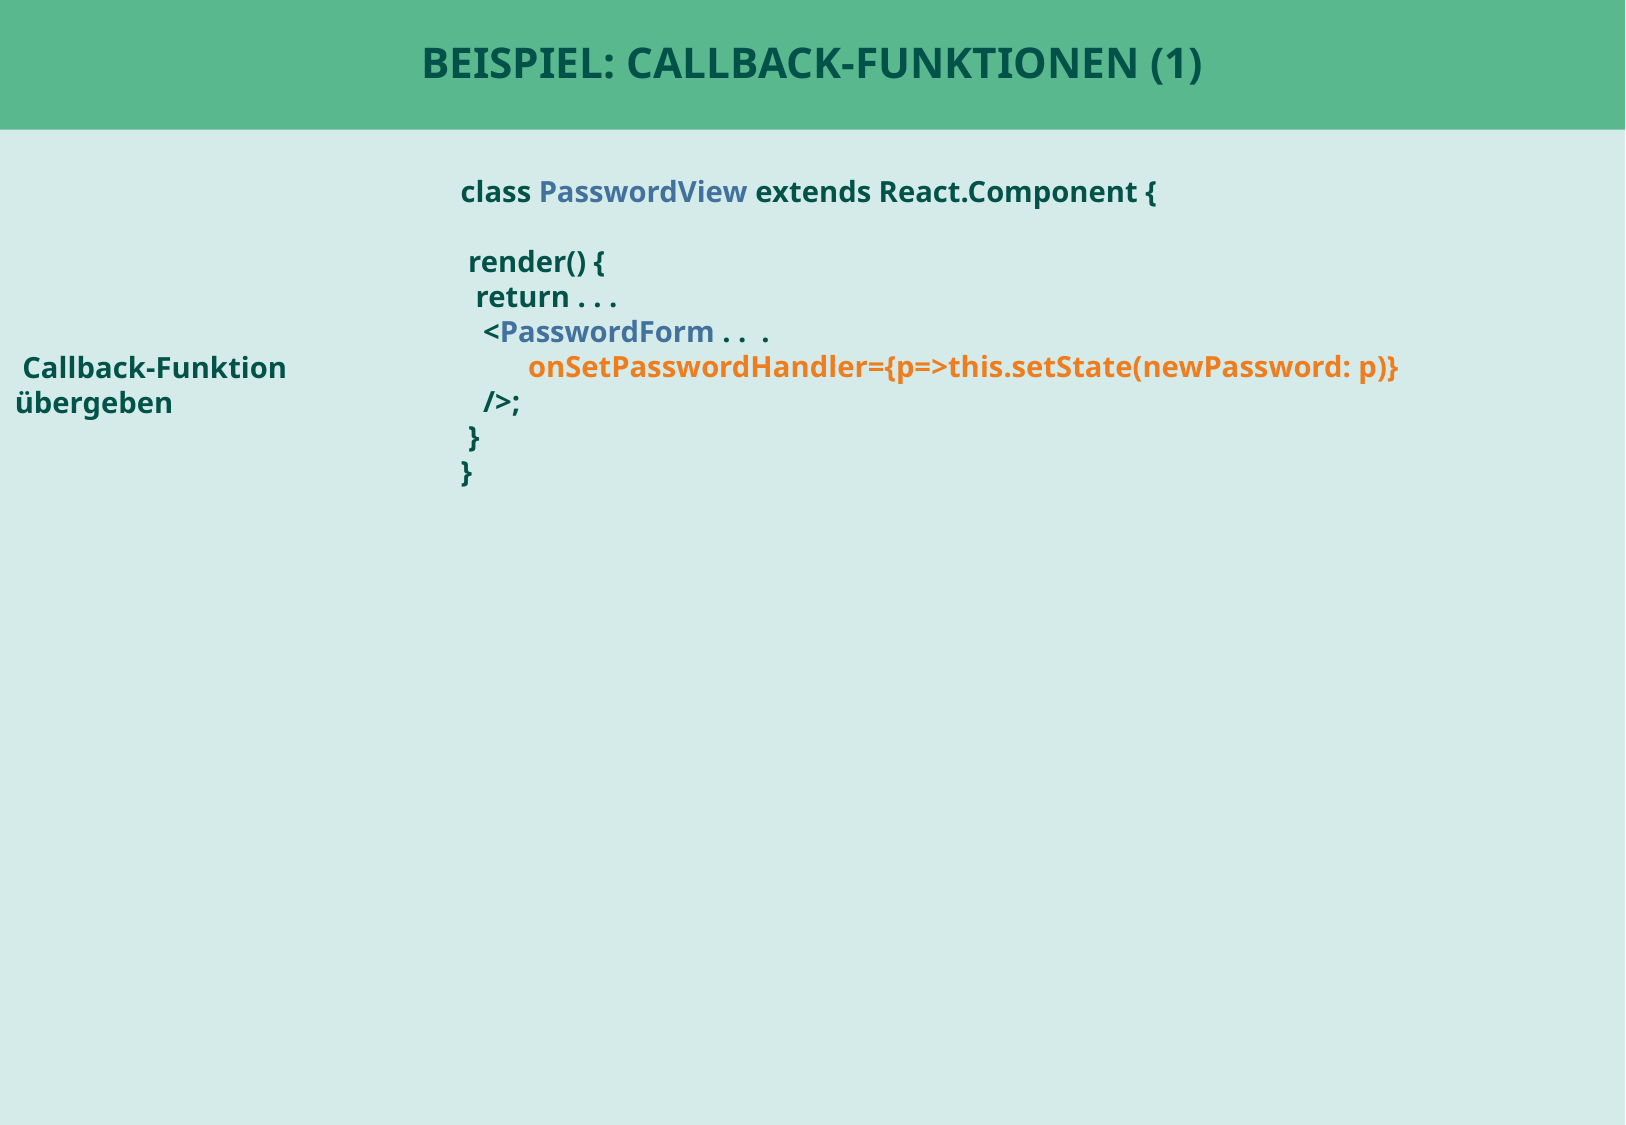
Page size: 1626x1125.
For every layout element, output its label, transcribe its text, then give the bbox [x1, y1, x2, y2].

title Beispiel: Callback-Funktionen (1) [0, 0, 1625, 130]
text_box Callback-Funktion übergeben [0, 342, 453, 427]
text_box class PasswordView extends React.Component { render() { return . . . <PasswordForm . . . onSetPasswordHandler={p=>this.setState(newPassword: p)} />; } } [445, 165, 1625, 566]
